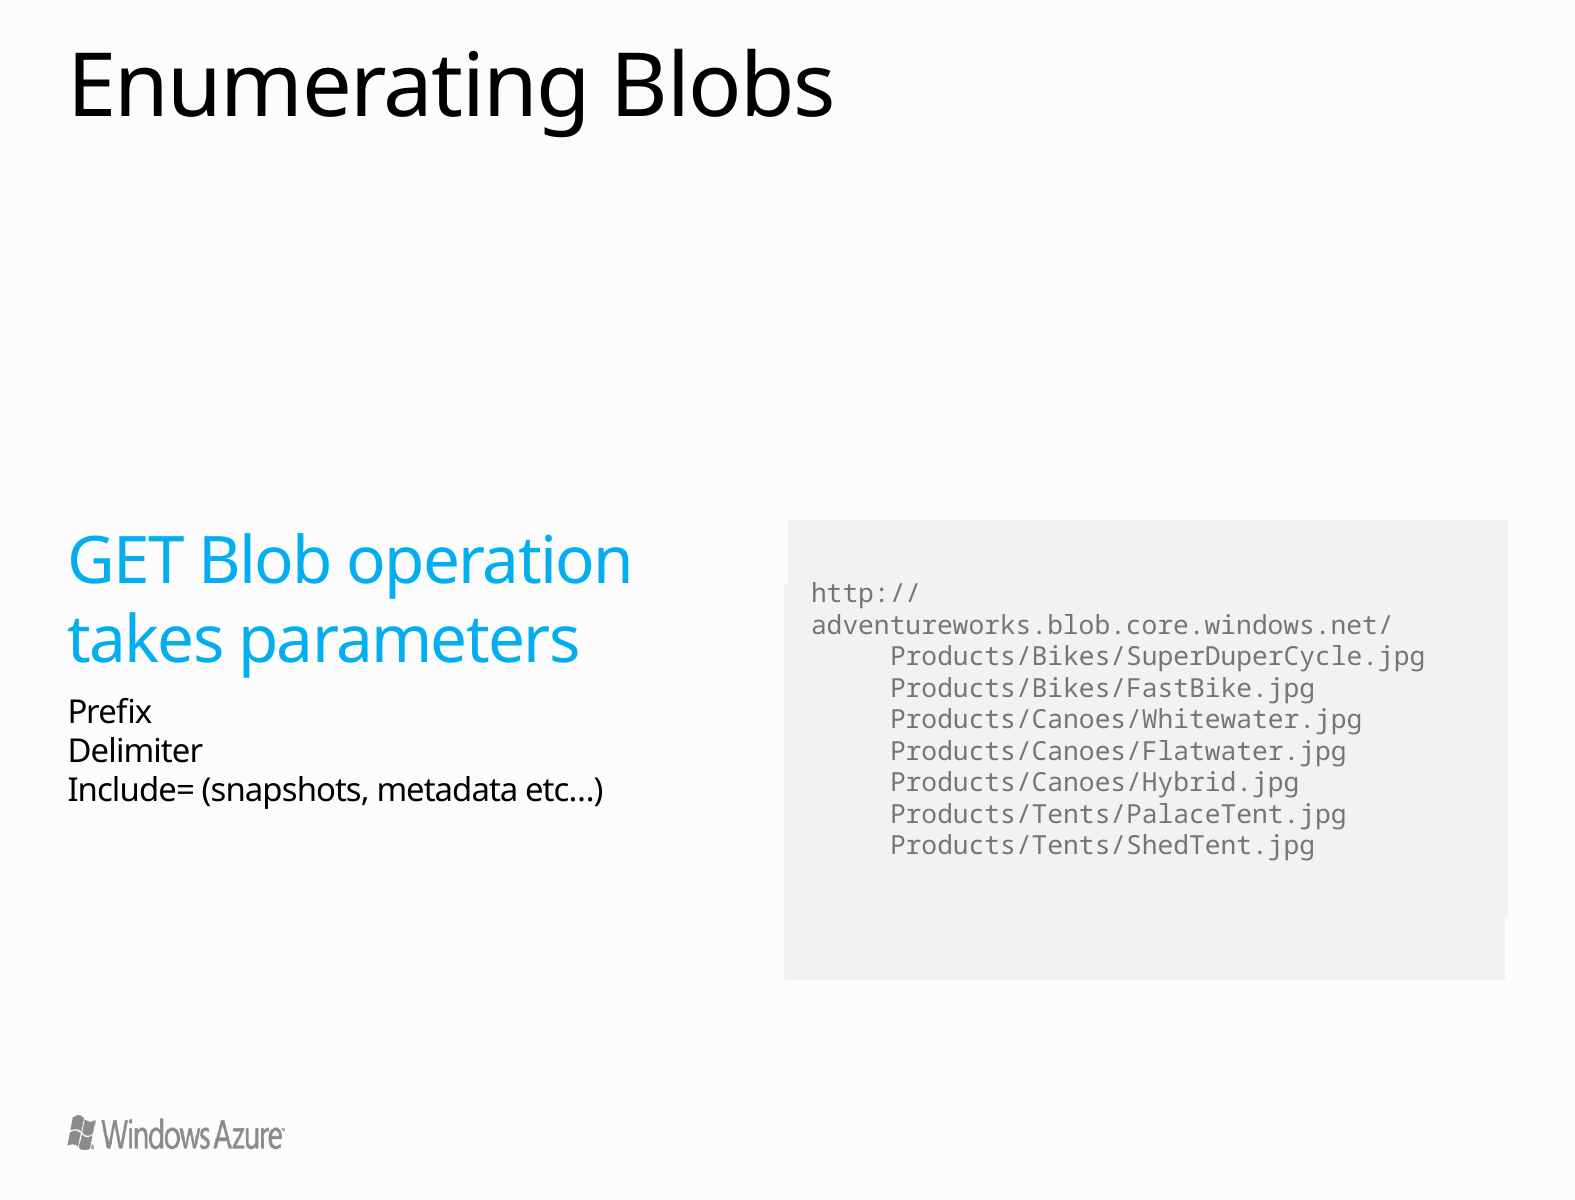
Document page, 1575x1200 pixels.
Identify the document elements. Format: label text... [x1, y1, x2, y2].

title Enumerating Blobs [67, 39, 1508, 137]
text_box GET http://.../products?comp=list&prefix=Tents&delimiter=/ <Blob>Tents/PalaceTent.wmv</Blob> <Blob>Tents/ShedTent.wmv</Blob> [782, 784, 1507, 982]
text_box http://adventureworks.blob.core.windows.net/ Products/Bikes/SuperDuperCycle.jpg Products/Bikes/FastBike.jpg Products/Canoes/Whitewater.jpg Products/Canoes/Flatwater.jpg Products/Canoes/Hybrid.jpg Products/Tents/PalaceTent.jpg Products/Tents/ShedTent.jpg [785, 518, 1510, 918]
list GET Blob operation takes parameters Prefix Delimiter Include= (snapshots, metadata etc…) [67, 518, 785, 784]
